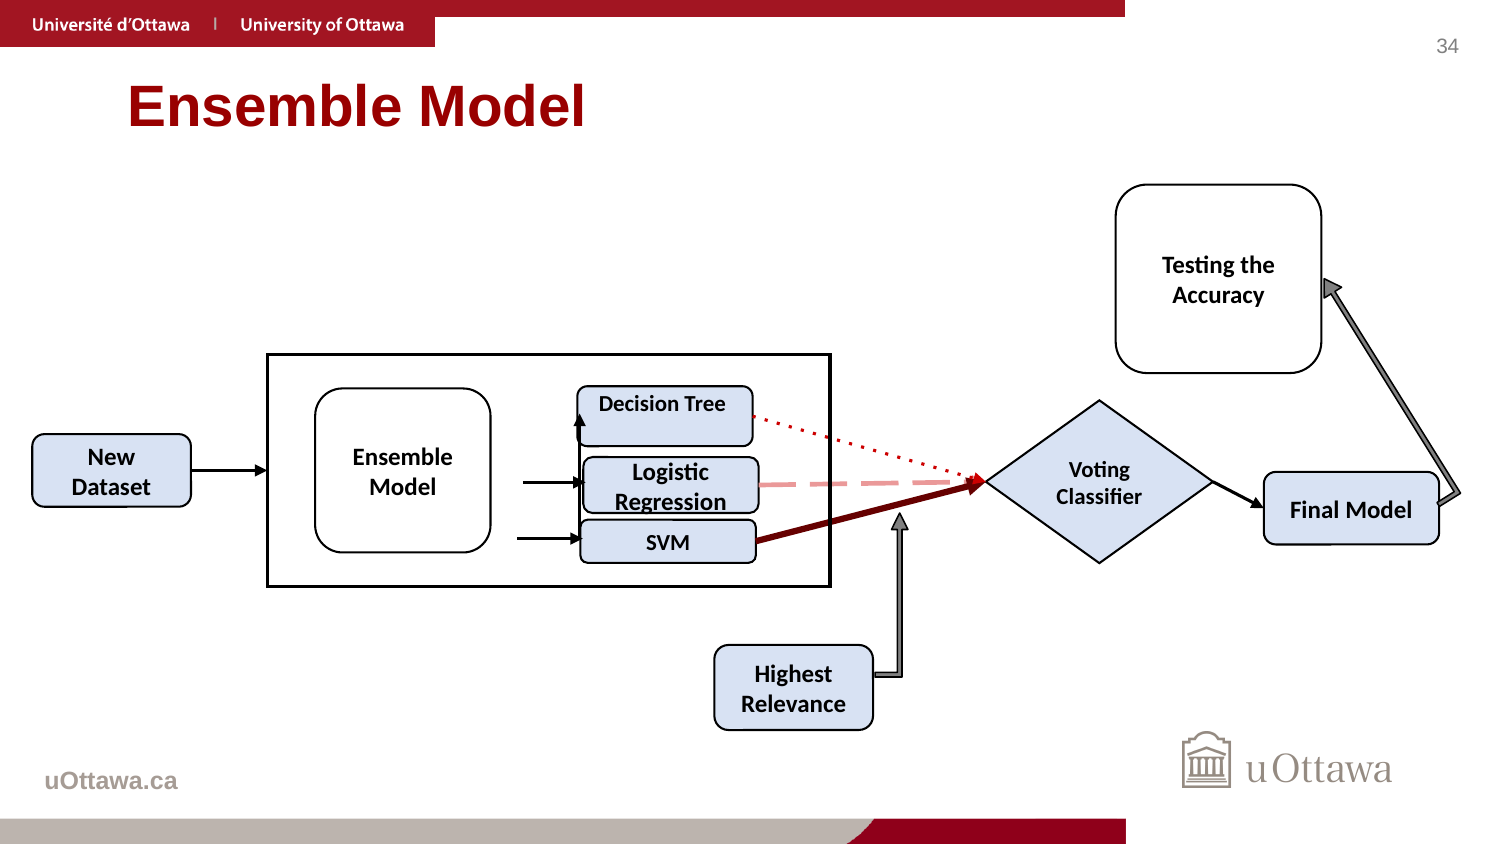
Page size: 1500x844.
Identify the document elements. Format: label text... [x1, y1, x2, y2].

text_box Final Model [1263, 471, 1440, 545]
text_box Testing the Accuracy [1115, 184, 1322, 374]
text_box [755, 489, 987, 542]
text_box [752, 415, 986, 482]
text_box New Dataset [32, 434, 191, 507]
text_box [1324, 278, 1461, 507]
picture [0, 819, 1126, 844]
text_box Highest Relevance [714, 644, 874, 731]
text_box Voting Classifier [990, 400, 1212, 564]
text_box [875, 551, 903, 678]
picture [0, 0, 1125, 47]
text_box [267, 354, 831, 587]
picture [1182, 731, 1392, 788]
title Ensemble Model [112, 46, 1188, 160]
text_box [1212, 481, 1265, 509]
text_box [487, 446, 613, 506]
